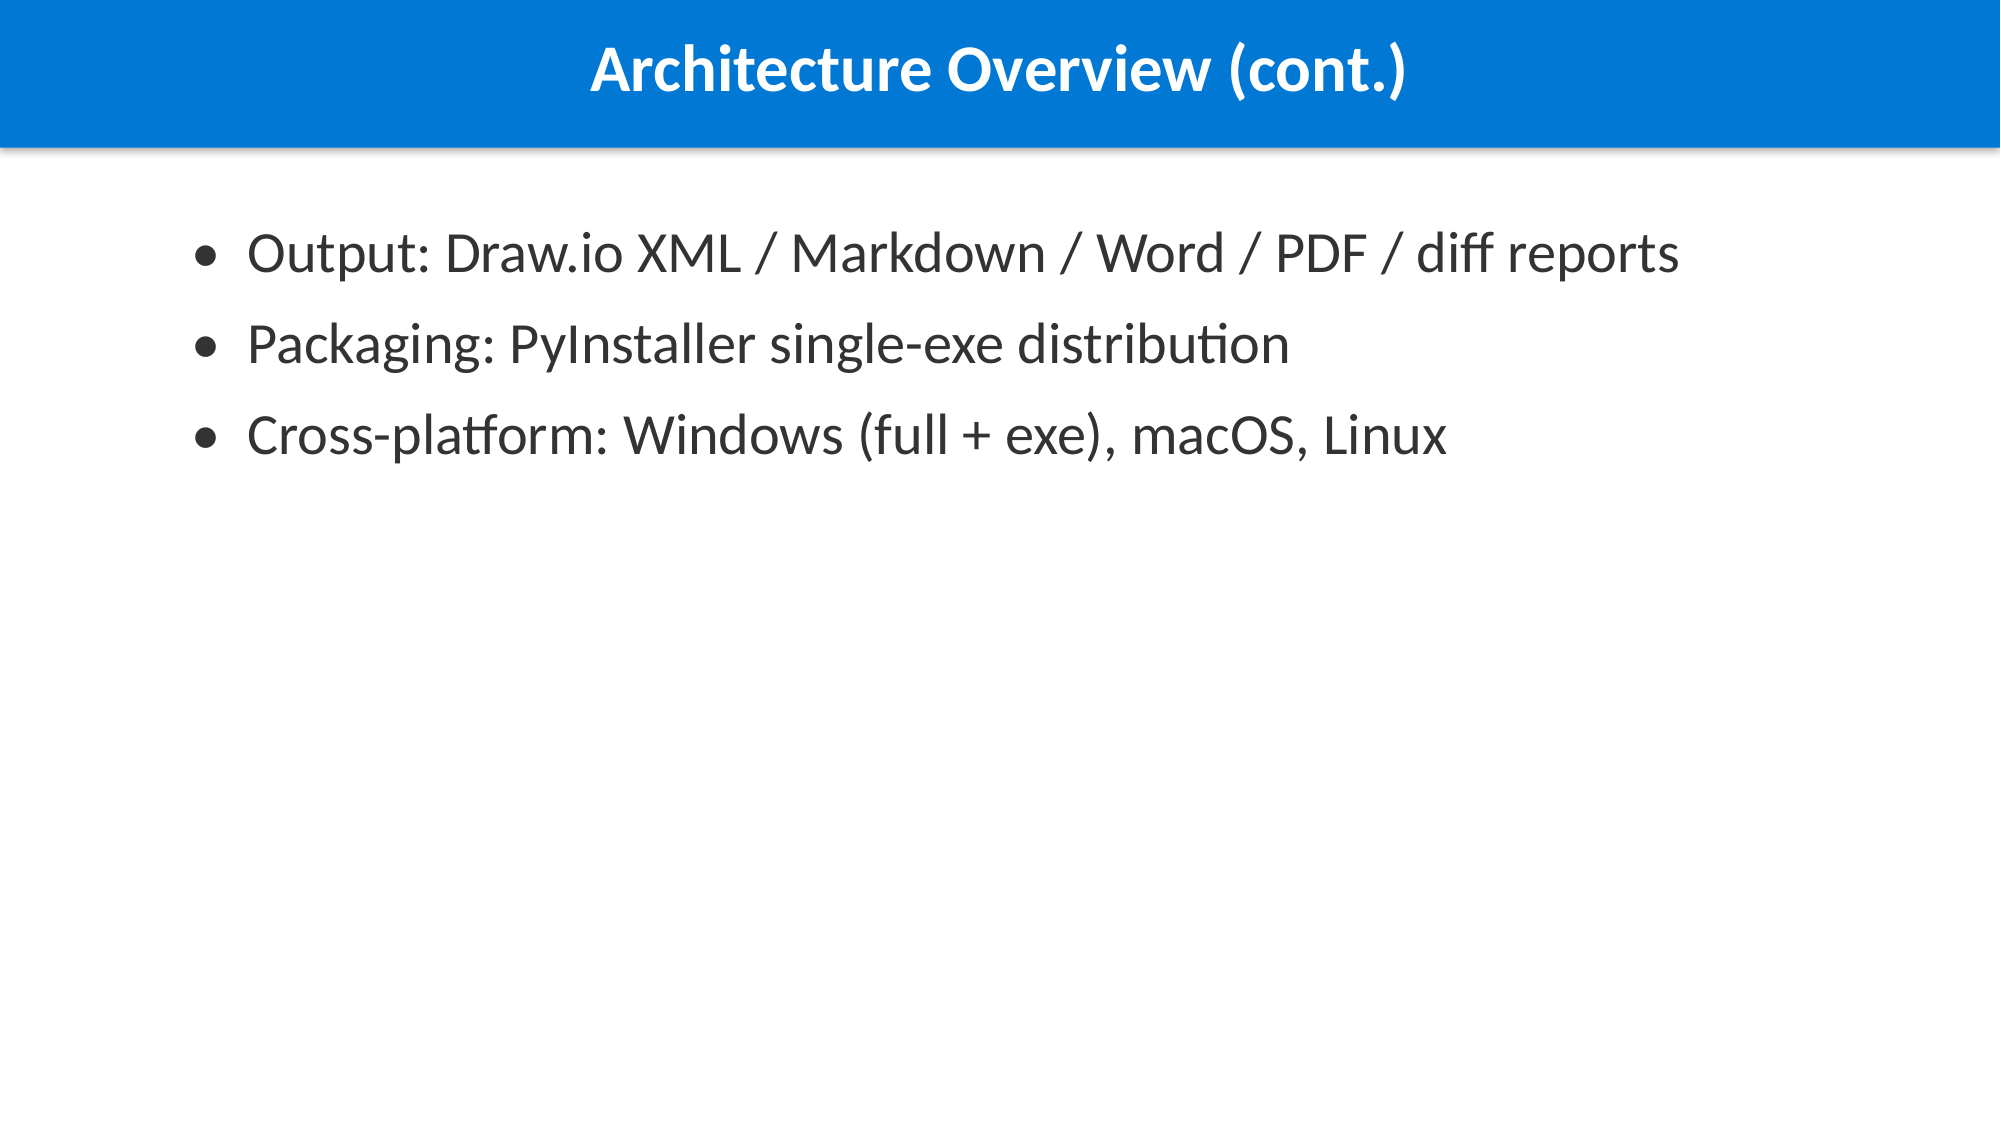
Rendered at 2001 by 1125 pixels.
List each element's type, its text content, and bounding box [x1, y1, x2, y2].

text_box [0, 0, 2000, 148]
text_box Architecture Overview (cont.) [575, 17, 1425, 113]
text_box • Output: Draw.io XML / Markdown / Word / PDF / diff reports • Packaging: PyInstaller single-exe distribution • Cross-platform: Windows (full + exe), macOS, Linux [177, 206, 1823, 474]
